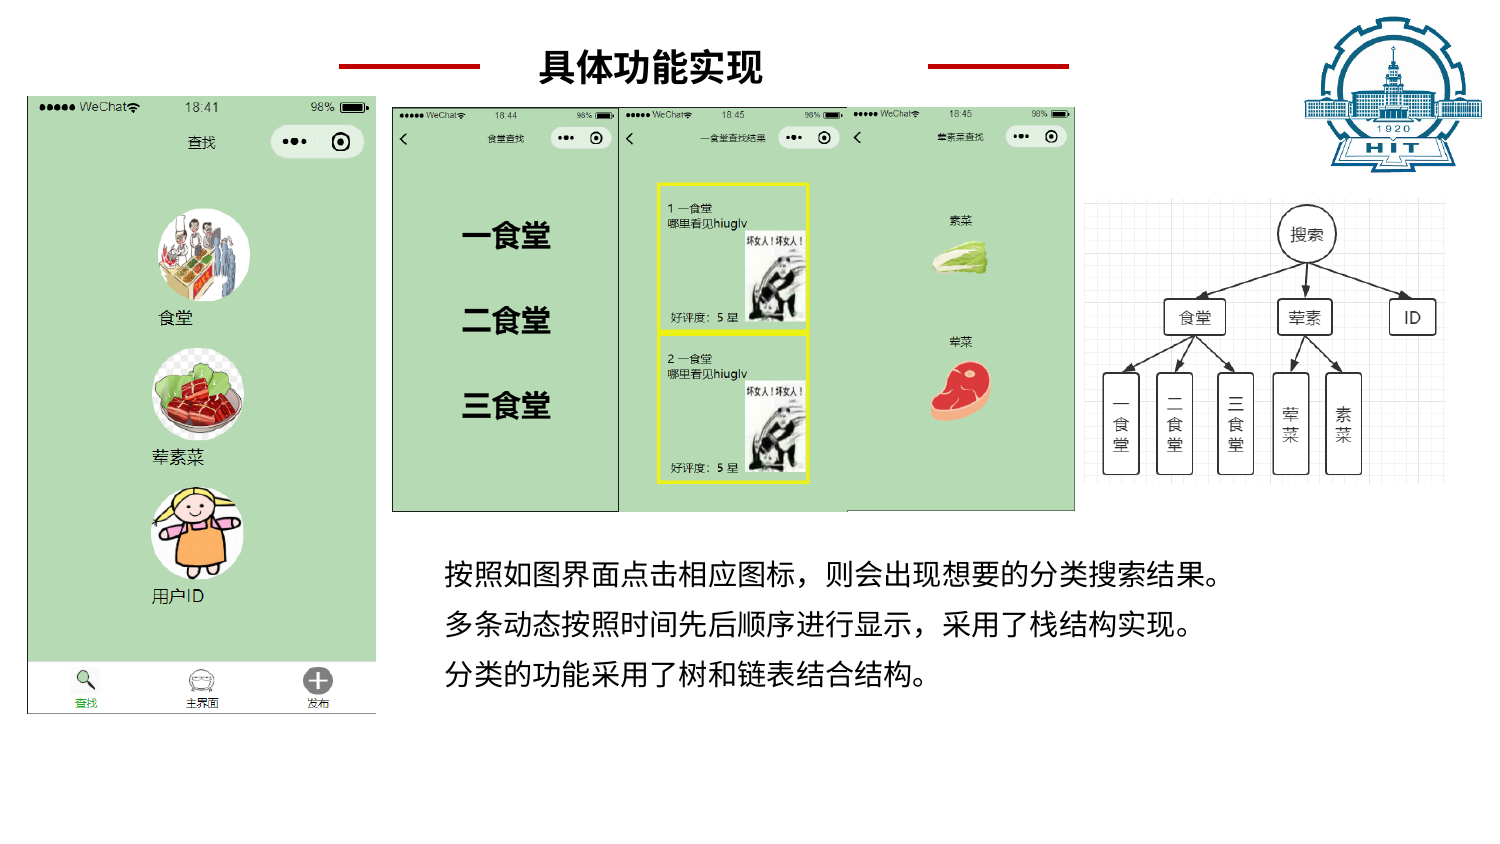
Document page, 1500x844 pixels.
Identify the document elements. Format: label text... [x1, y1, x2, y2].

picture [1302, 4, 1484, 186]
picture [27, 96, 376, 714]
picture [392, 107, 1075, 512]
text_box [338, 36, 1069, 97]
picture [1084, 198, 1446, 484]
text_box 多条动态按照时间先后顺序进行显示，采用了栈结构实现。 [430, 598, 1250, 649]
text_box 分类的功能采用了树和链表结合结构。 [430, 649, 1221, 699]
text_box 按照如图界面点击相应图标，则会出现想要的分类搜索结果。 [430, 548, 1373, 599]
